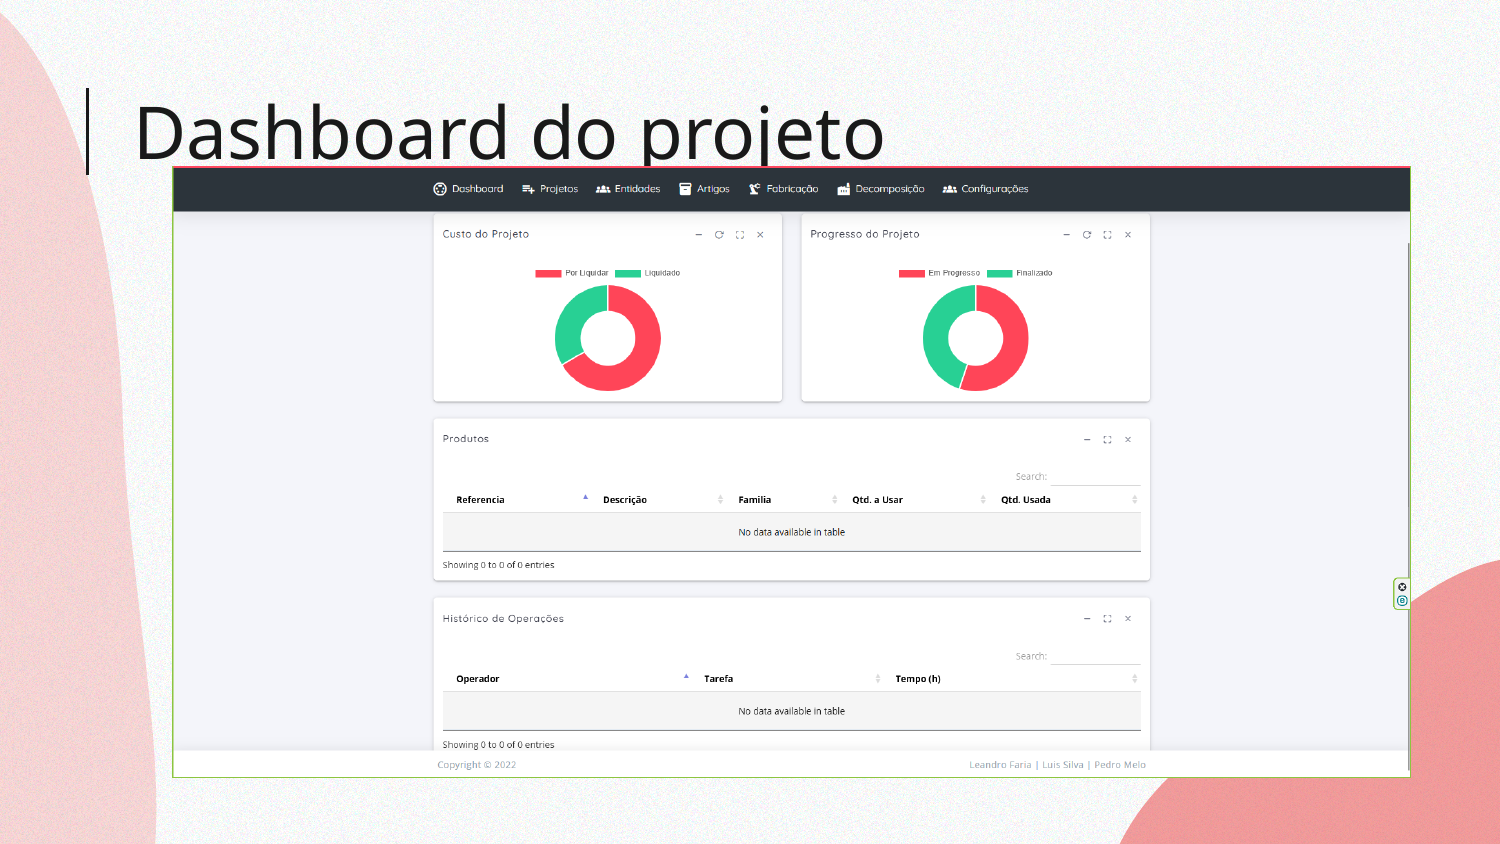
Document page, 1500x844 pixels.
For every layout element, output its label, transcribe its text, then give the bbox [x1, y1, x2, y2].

picture [0, 0, 1500, 844]
title Dashboard do projeto [118, 93, 1382, 167]
